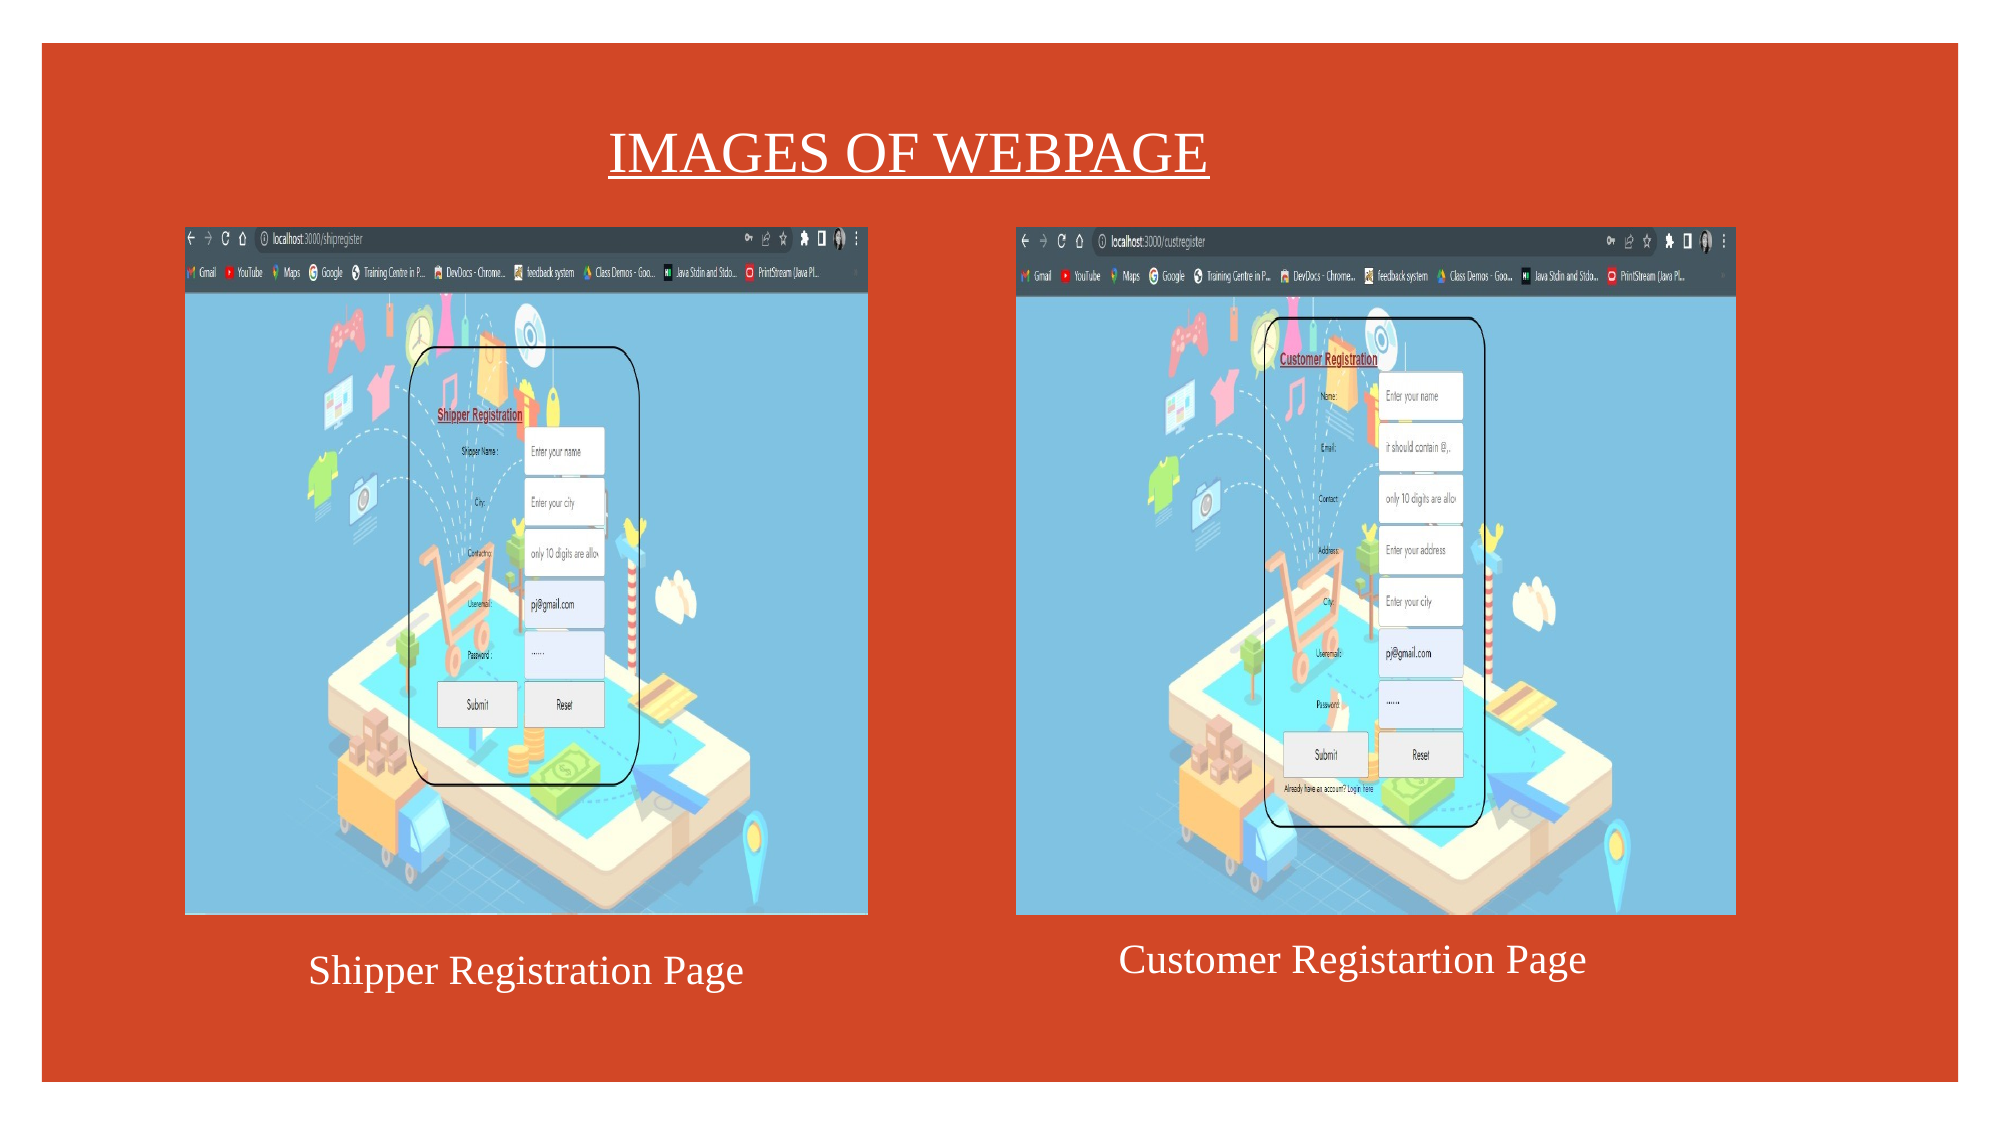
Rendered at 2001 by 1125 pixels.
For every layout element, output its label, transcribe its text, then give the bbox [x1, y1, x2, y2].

picture [185, 227, 868, 915]
text_box Shipper Registration Page [273, 935, 780, 1001]
picture [1016, 227, 1736, 915]
title IMAGES OF WEBPAGE [195, 86, 1623, 192]
text_box Customer Registartion Page [1099, 924, 1606, 990]
